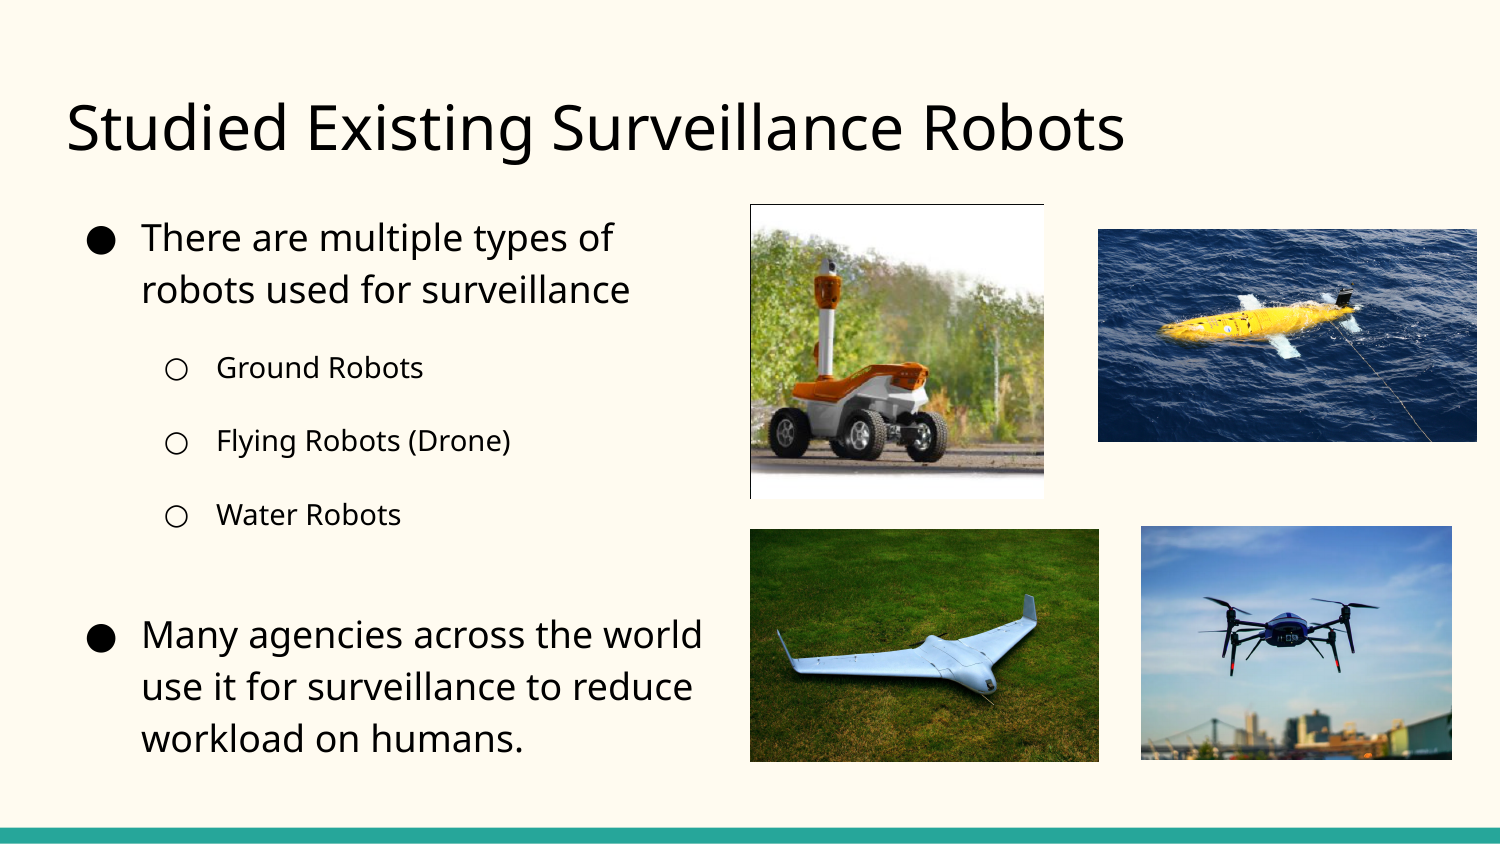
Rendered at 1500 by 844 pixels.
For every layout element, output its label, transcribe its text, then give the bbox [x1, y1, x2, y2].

picture [749, 528, 1099, 762]
picture [749, 204, 1044, 499]
list There are multiple types of robots used for surveillance Ground Robots Flying Robots (Drone) Water Robots Many agencies across the world use it for surveillance to reduce workload on humans. [51, 192, 750, 750]
title Studied Existing Surveillance Robots [51, 72, 1449, 174]
picture [1141, 526, 1453, 760]
picture [1098, 229, 1477, 443]
